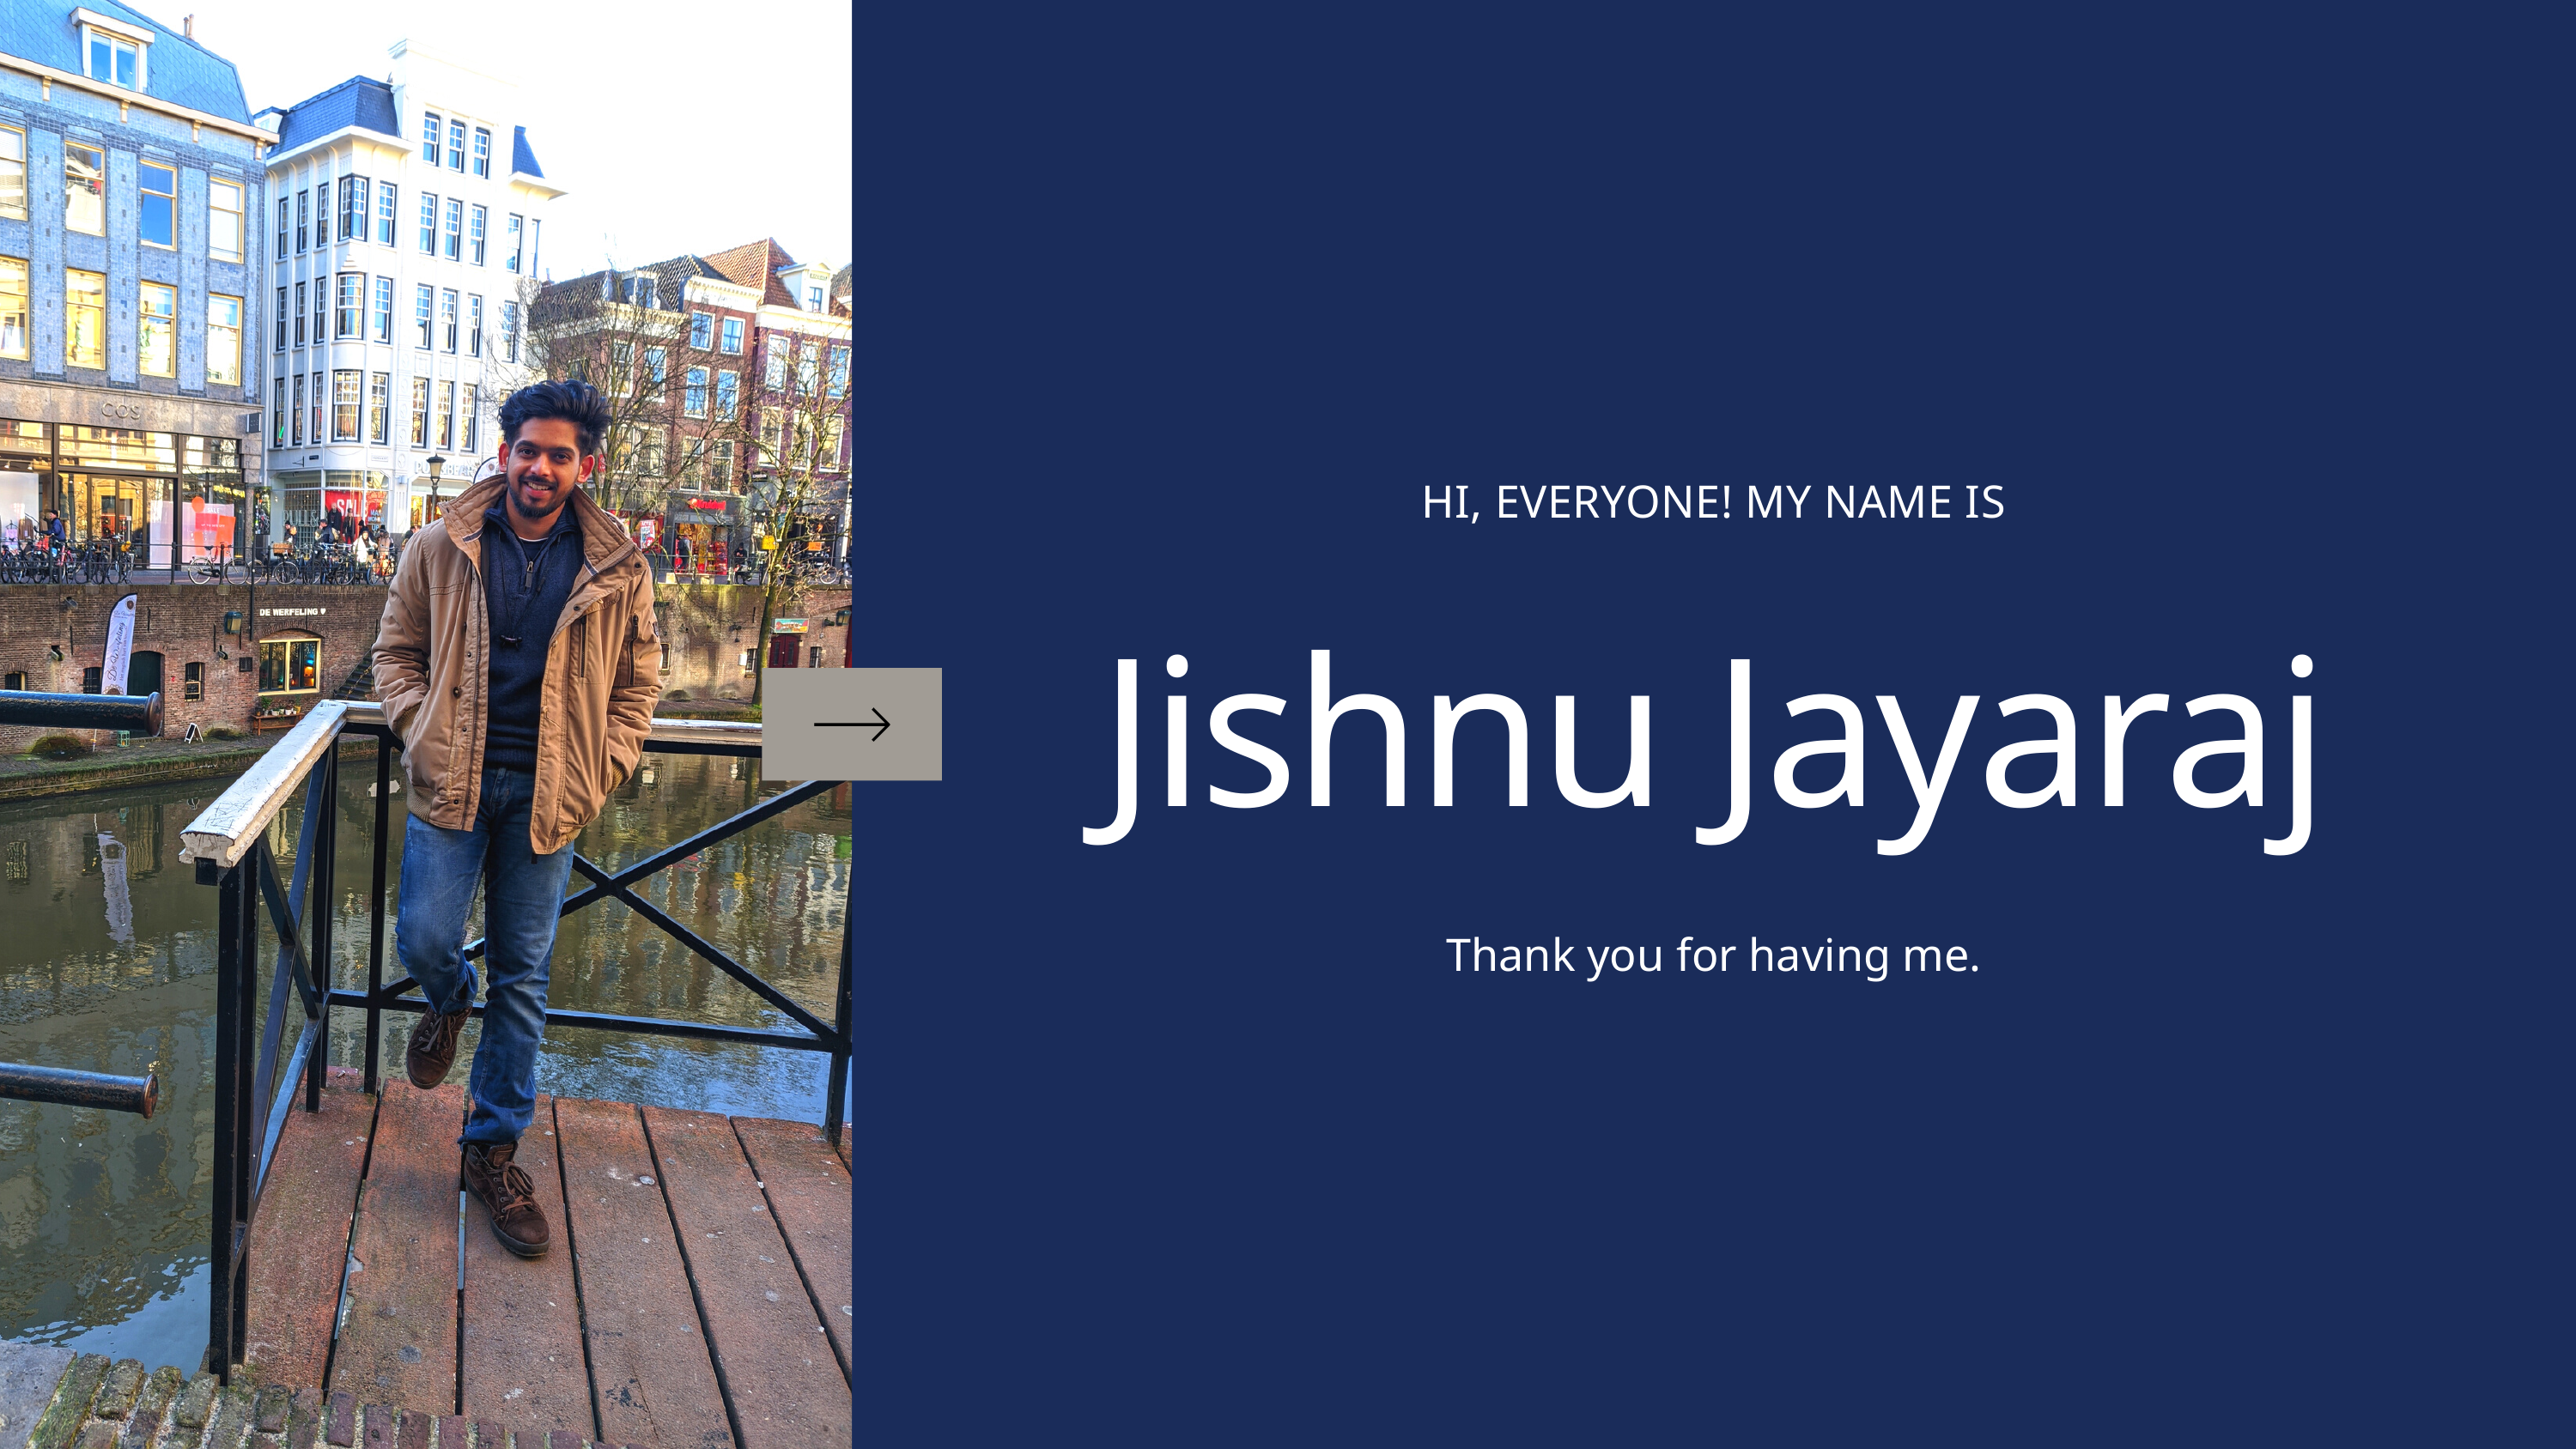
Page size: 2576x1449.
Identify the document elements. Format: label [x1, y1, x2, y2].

text_box [762, 667, 943, 781]
text_box [996, 471, 2432, 978]
picture [0, 0, 853, 1449]
